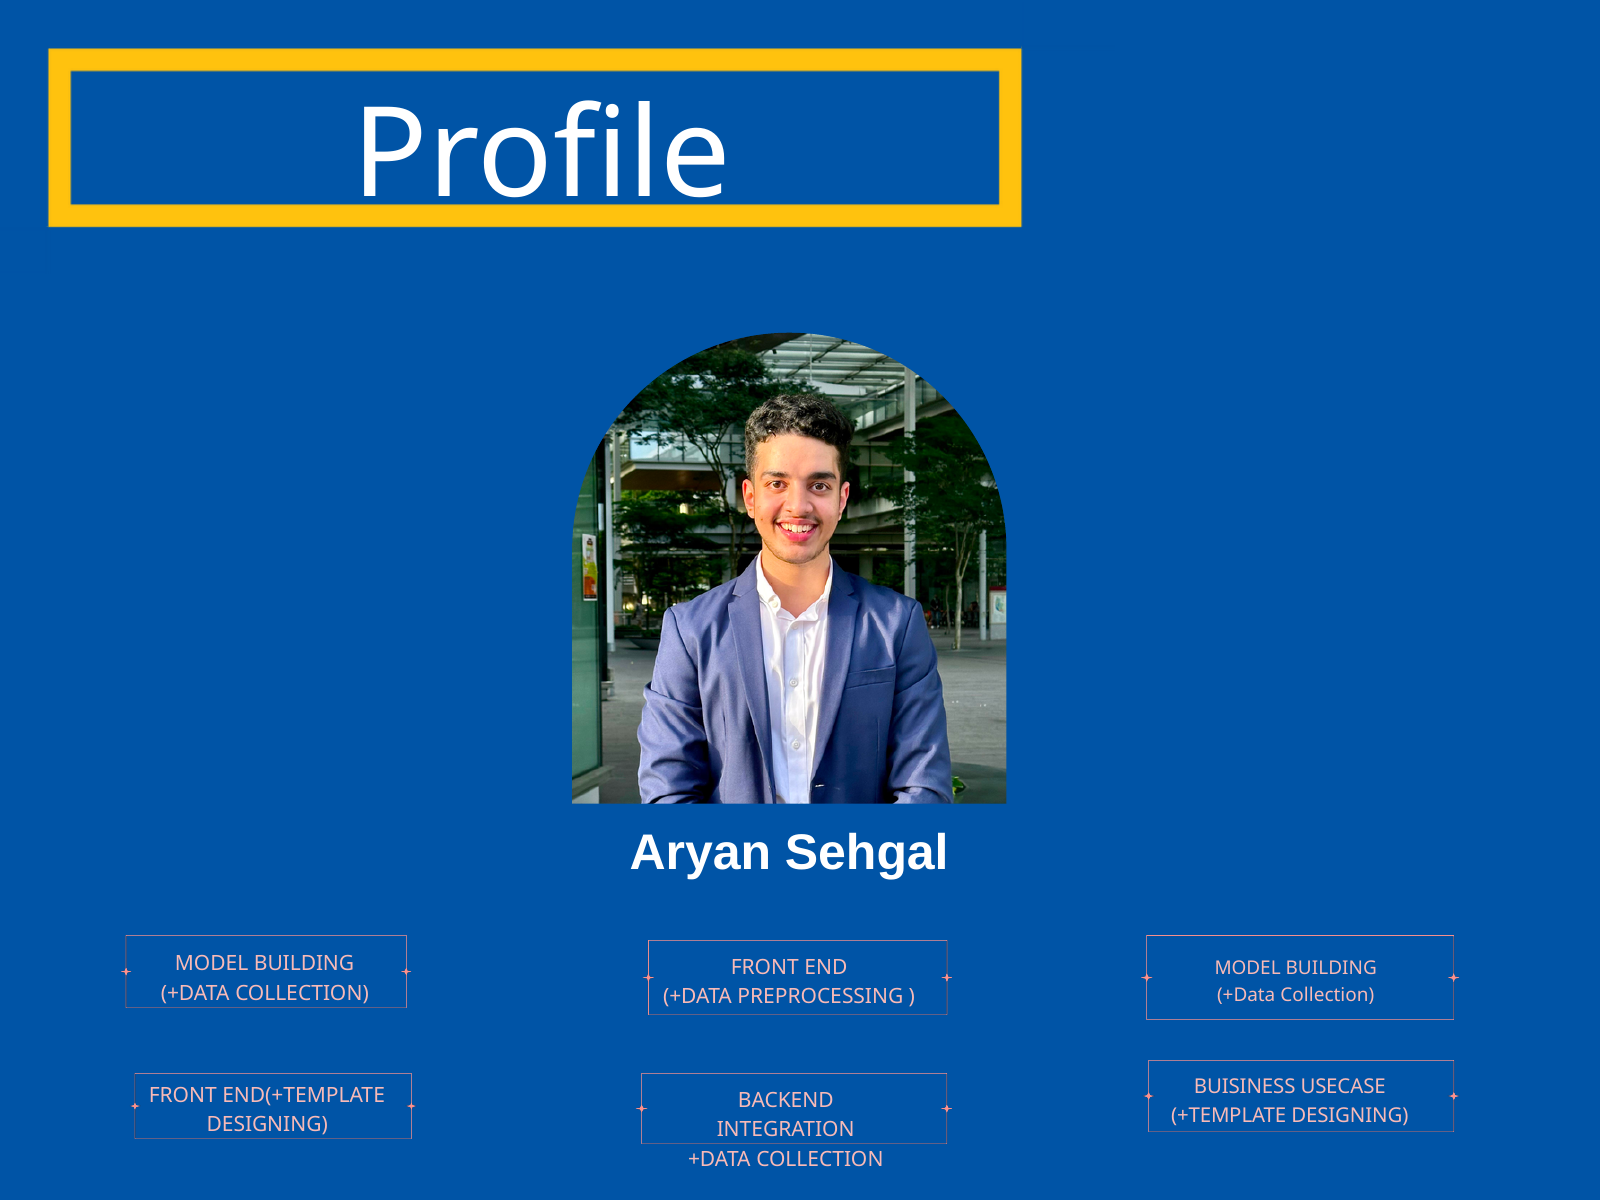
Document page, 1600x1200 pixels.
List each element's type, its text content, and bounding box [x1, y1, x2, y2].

text_box Aryan Sehgal [614, 813, 964, 887]
text_box [0, 2, 1115, 274]
text_box BACKEND INTEGRATION +DATA COLLECTION [669, 1082, 903, 1171]
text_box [571, 332, 1007, 804]
text_box [120, 935, 412, 1008]
text_box Profile [246, 46, 839, 222]
text_box [642, 940, 953, 1015]
text_box [129, 1073, 417, 1139]
text_box BUISINESS USECASE (+TEMPLATE DESIGNING) [1142, 1069, 1437, 1127]
text_box MODEL BUILDING (+DATA COLLECTION) [148, 945, 382, 1005]
text_box FRONT END(+TEMPLATE DESIGNING) [146, 1077, 389, 1137]
text_box FRONT END (+DATA PREPROCESSING ) [655, 948, 924, 1008]
text_box [1142, 1060, 1460, 1132]
text_box [635, 1073, 953, 1144]
text_box [1140, 935, 1460, 1020]
text_box MODEL BUILDING (+Data Collection) [1179, 952, 1413, 1032]
